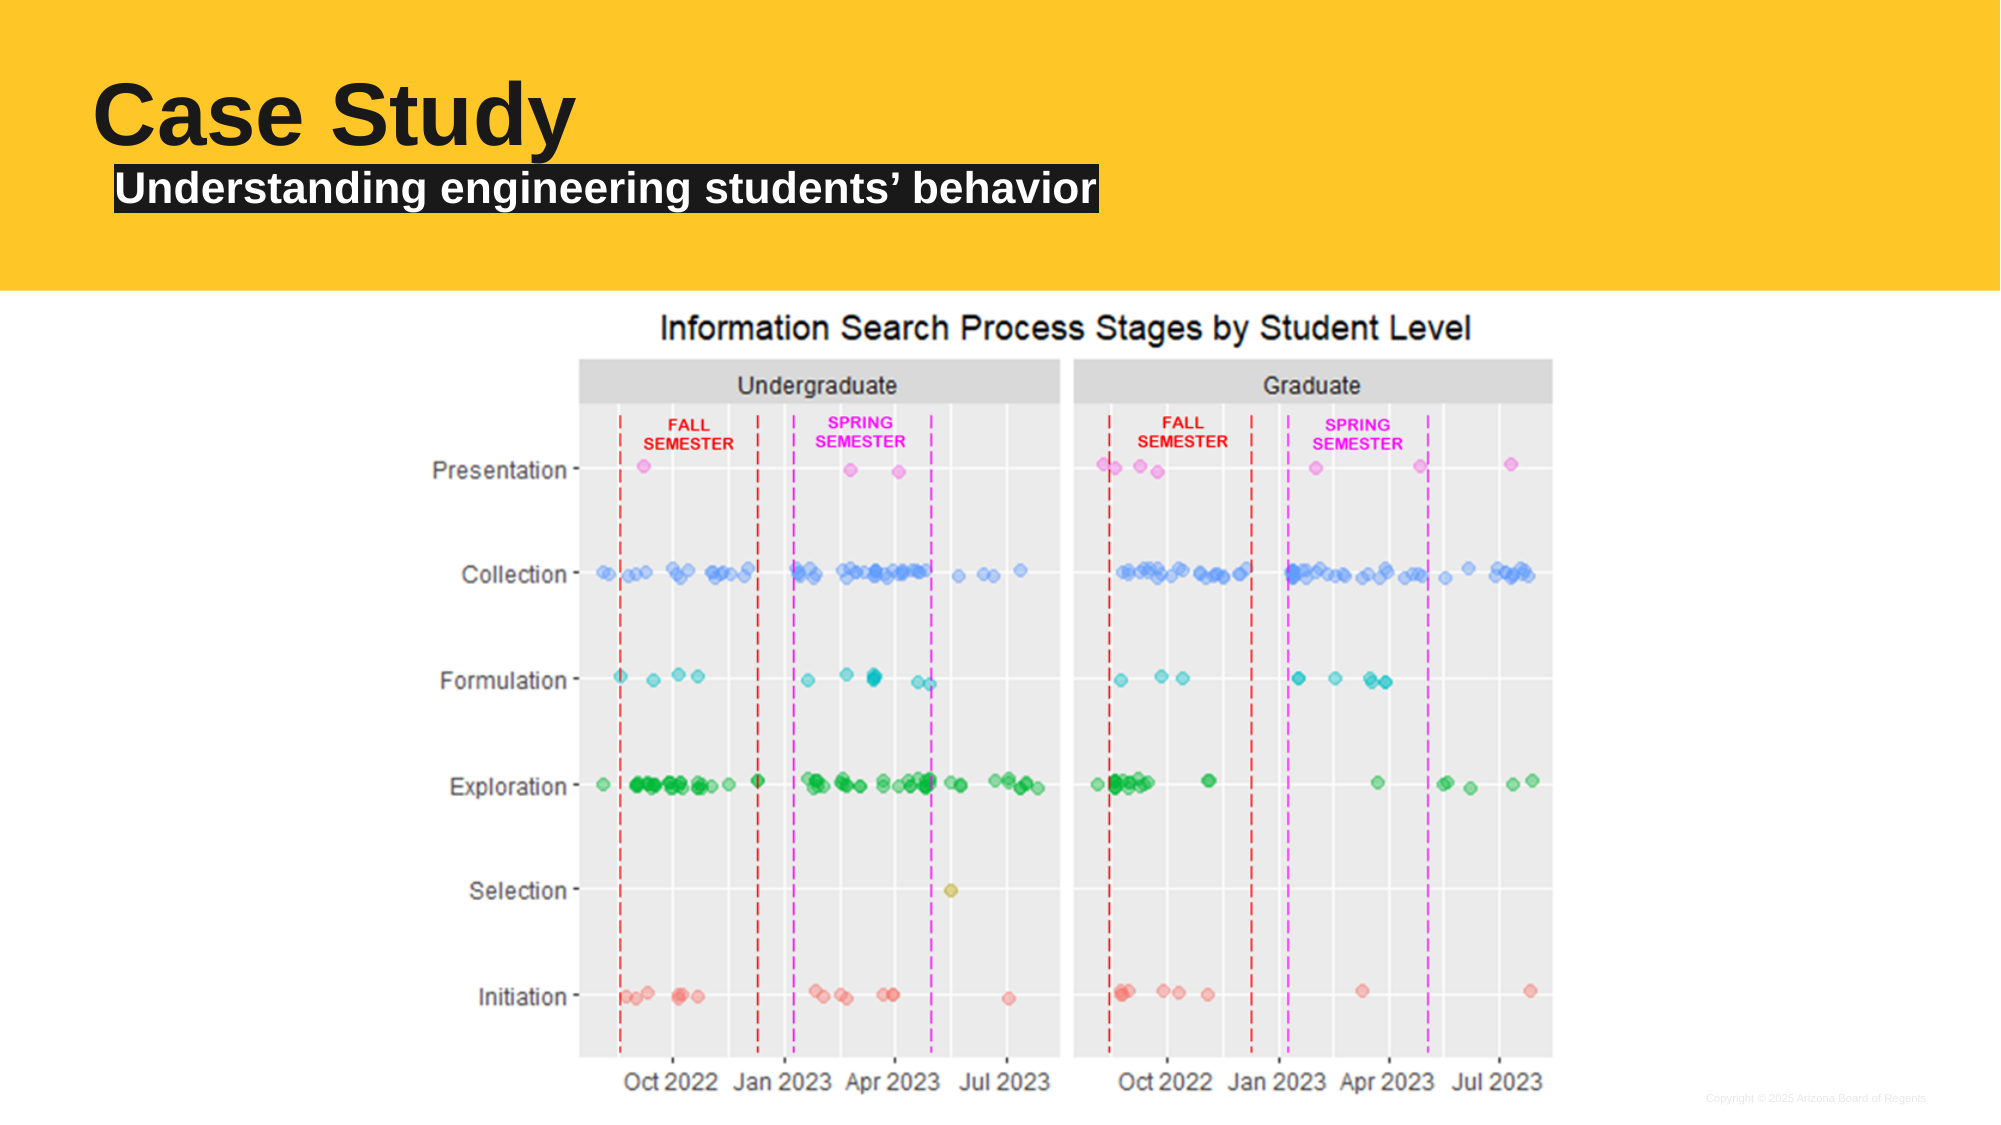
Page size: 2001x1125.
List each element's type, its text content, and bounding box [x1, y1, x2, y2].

title Case Study [92, 69, 1925, 166]
subtitle Understanding engineering students’ behavior [93, 165, 1925, 214]
picture [416, 292, 1584, 1125]
